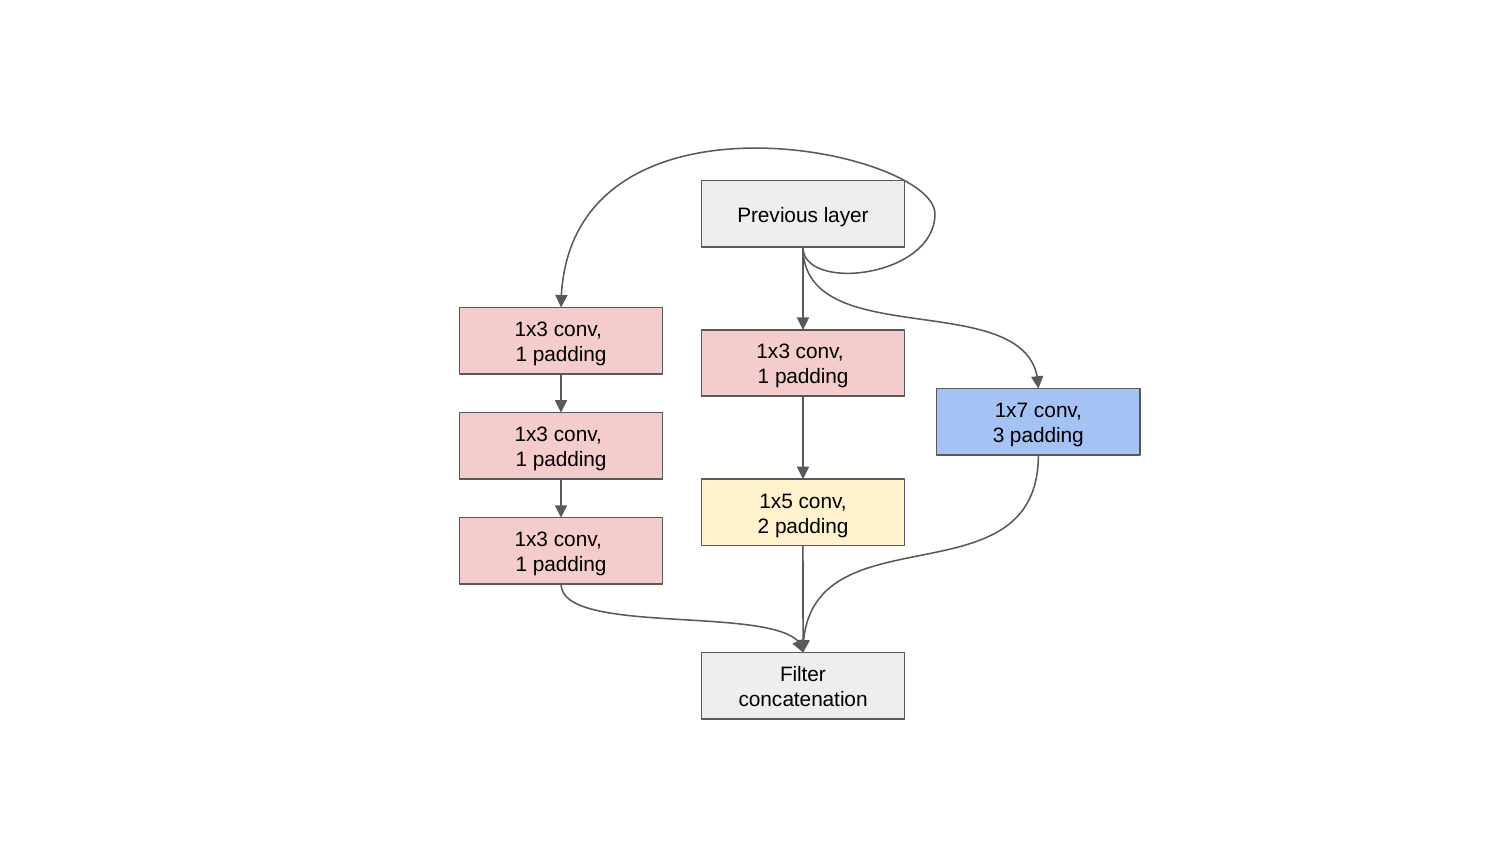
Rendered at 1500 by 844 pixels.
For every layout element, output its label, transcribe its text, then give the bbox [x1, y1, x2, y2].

text_box 1x3 conv, 1 padding [459, 412, 663, 479]
text_box 1x3 conv, 1 padding [459, 517, 642, 585]
text_box Previous layer [716, 180, 905, 248]
text_box 1x7 conv, 3 padding [995, 388, 1141, 456]
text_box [651, 155, 713, 399]
text_box 1x5 conv, 2 padding [701, 478, 816, 546]
text_box 1x3 conv, 1 padding [459, 307, 646, 374]
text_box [647, 496, 717, 740]
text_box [849, 199, 992, 436]
text_box 1x3 conv, 1 padding [716, 329, 844, 397]
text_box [821, 435, 1020, 672]
text_box Filter concatenation [721, 652, 905, 719]
